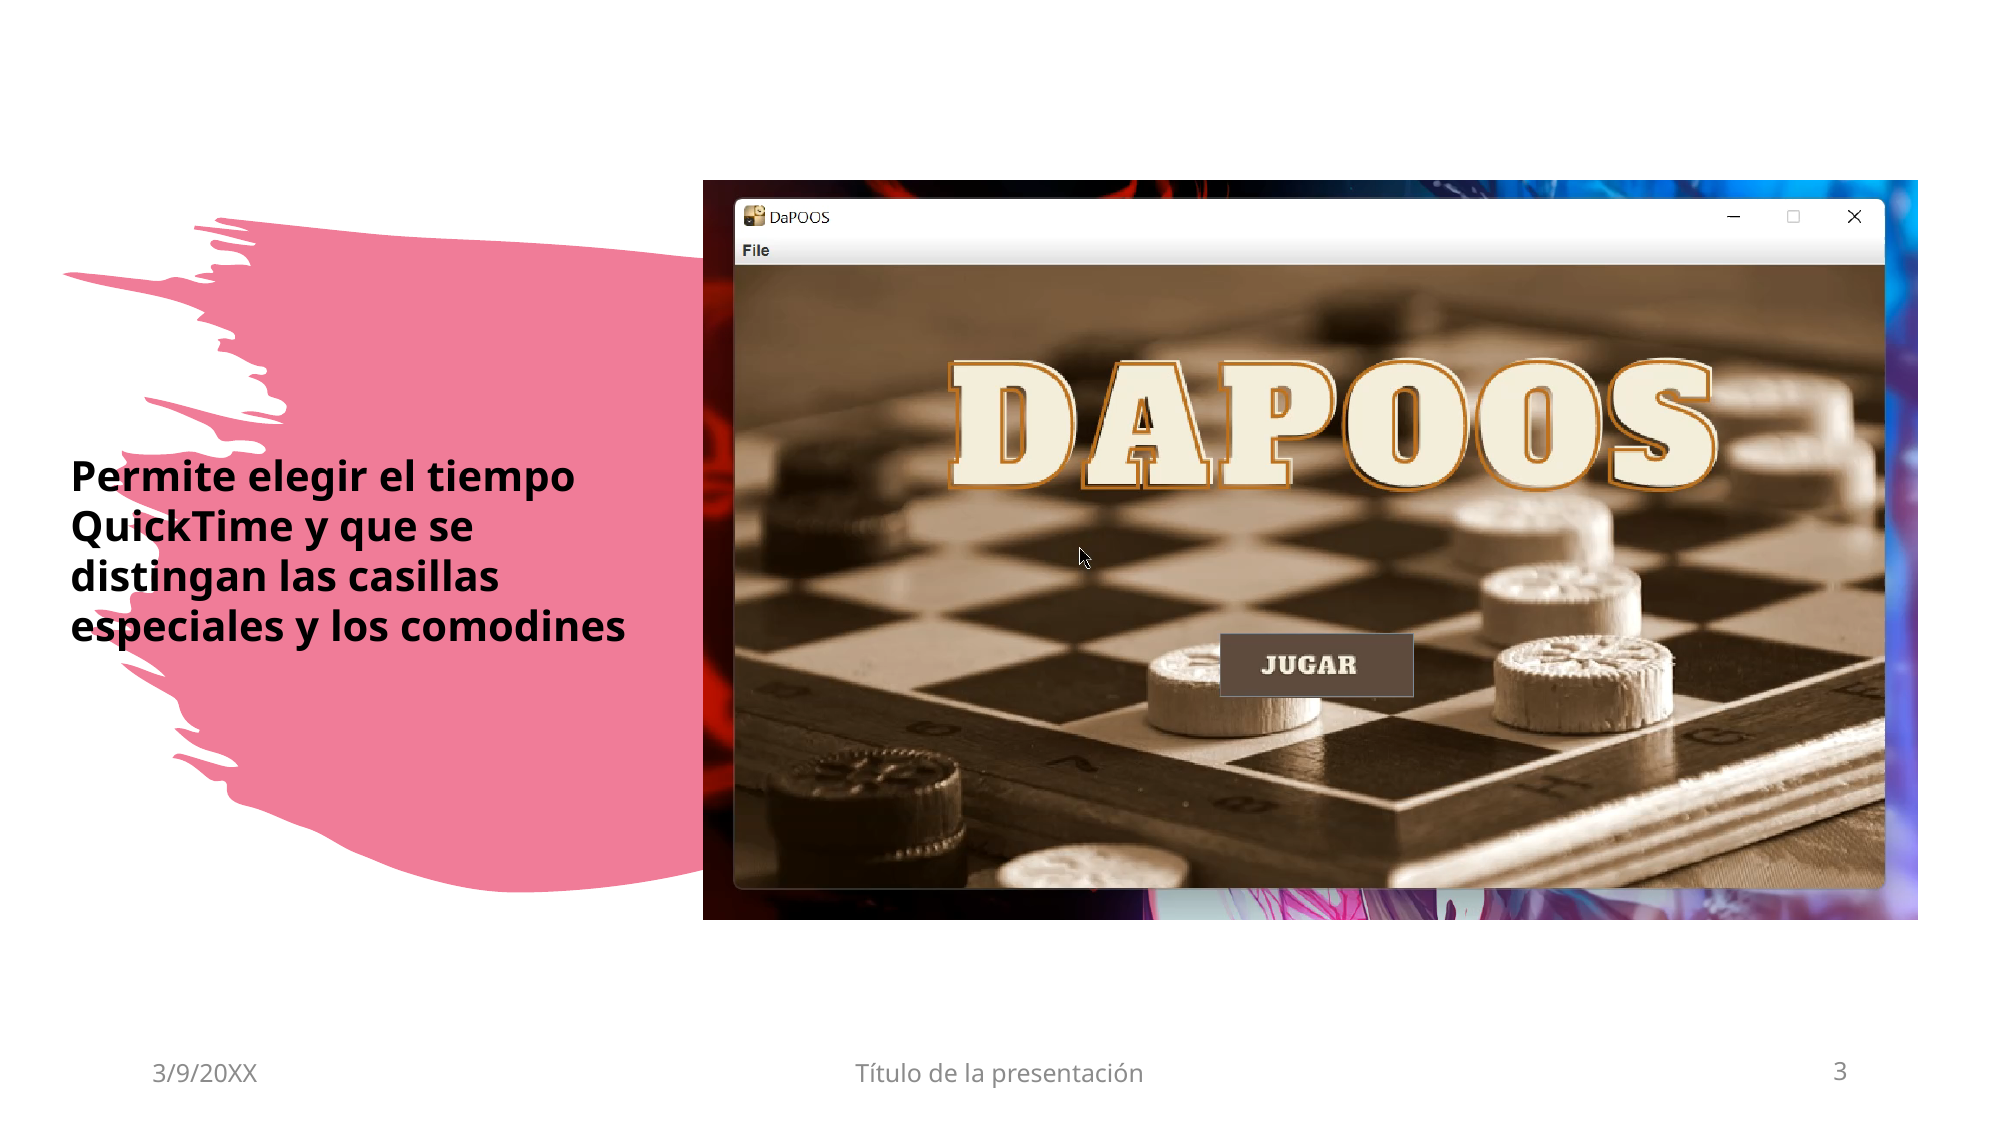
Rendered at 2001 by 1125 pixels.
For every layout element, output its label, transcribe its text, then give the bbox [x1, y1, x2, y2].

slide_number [137, 1042, 588, 1103]
slide_number 3 [1412, 1042, 1863, 1103]
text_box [702, 179, 1919, 921]
list Permite elegir el tiempo QuickTime y que se distingan las casillas especiales y los comodines [55, 340, 670, 760]
footer Título de la presentación [662, 1042, 1338, 1103]
